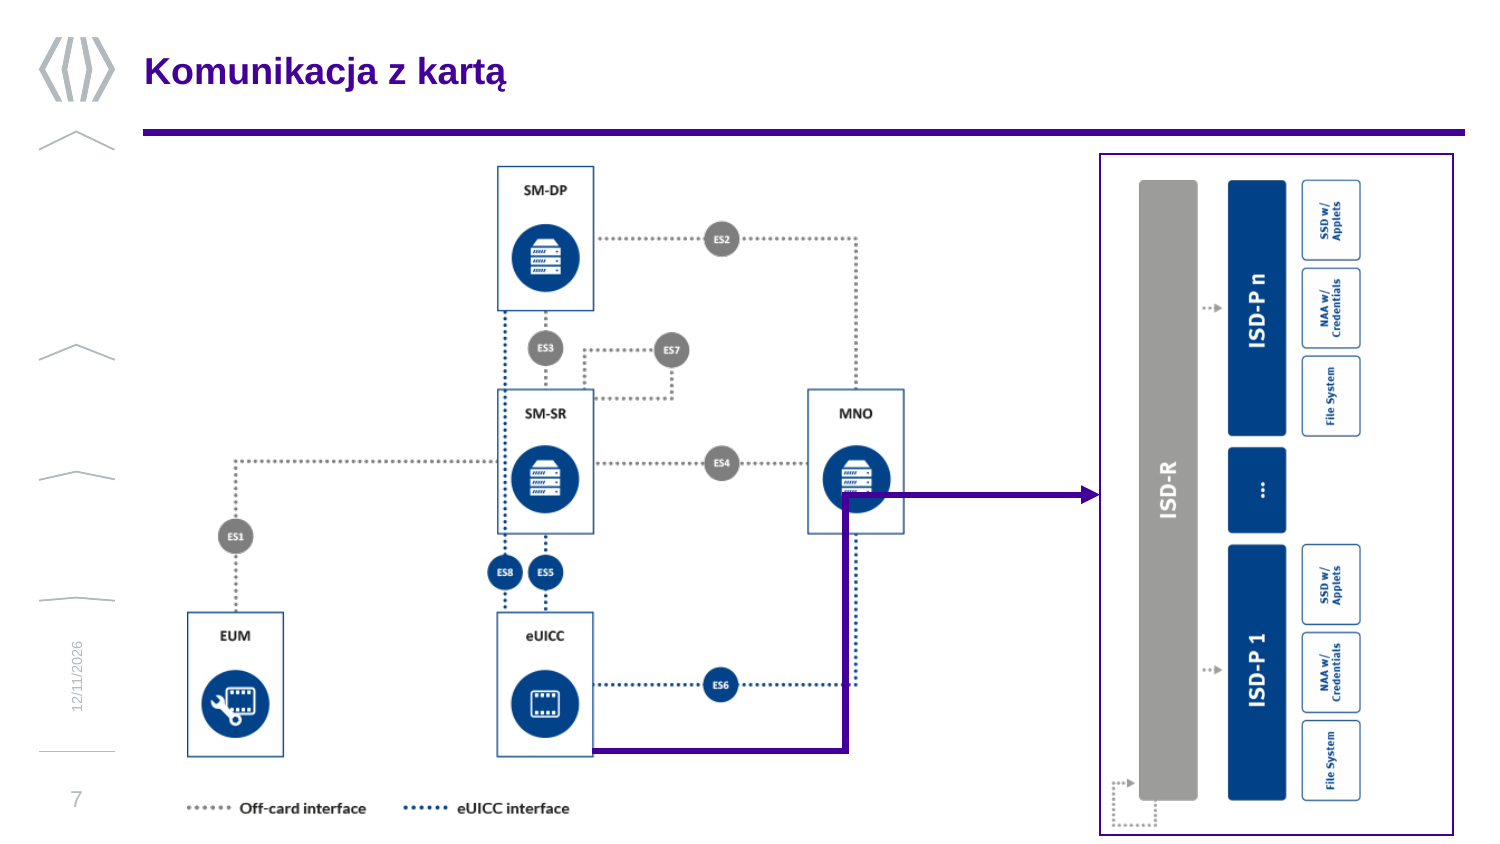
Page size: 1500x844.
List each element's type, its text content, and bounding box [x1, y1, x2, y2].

picture [187, 165, 1500, 827]
text_box [1099, 153, 1454, 378]
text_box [591, 494, 1100, 751]
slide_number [53, 602, 99, 752]
text_box [1099, 628, 1454, 836]
slide_number 7 [39, 783, 114, 812]
title Komunikacja z kartą [138, 37, 1465, 109]
